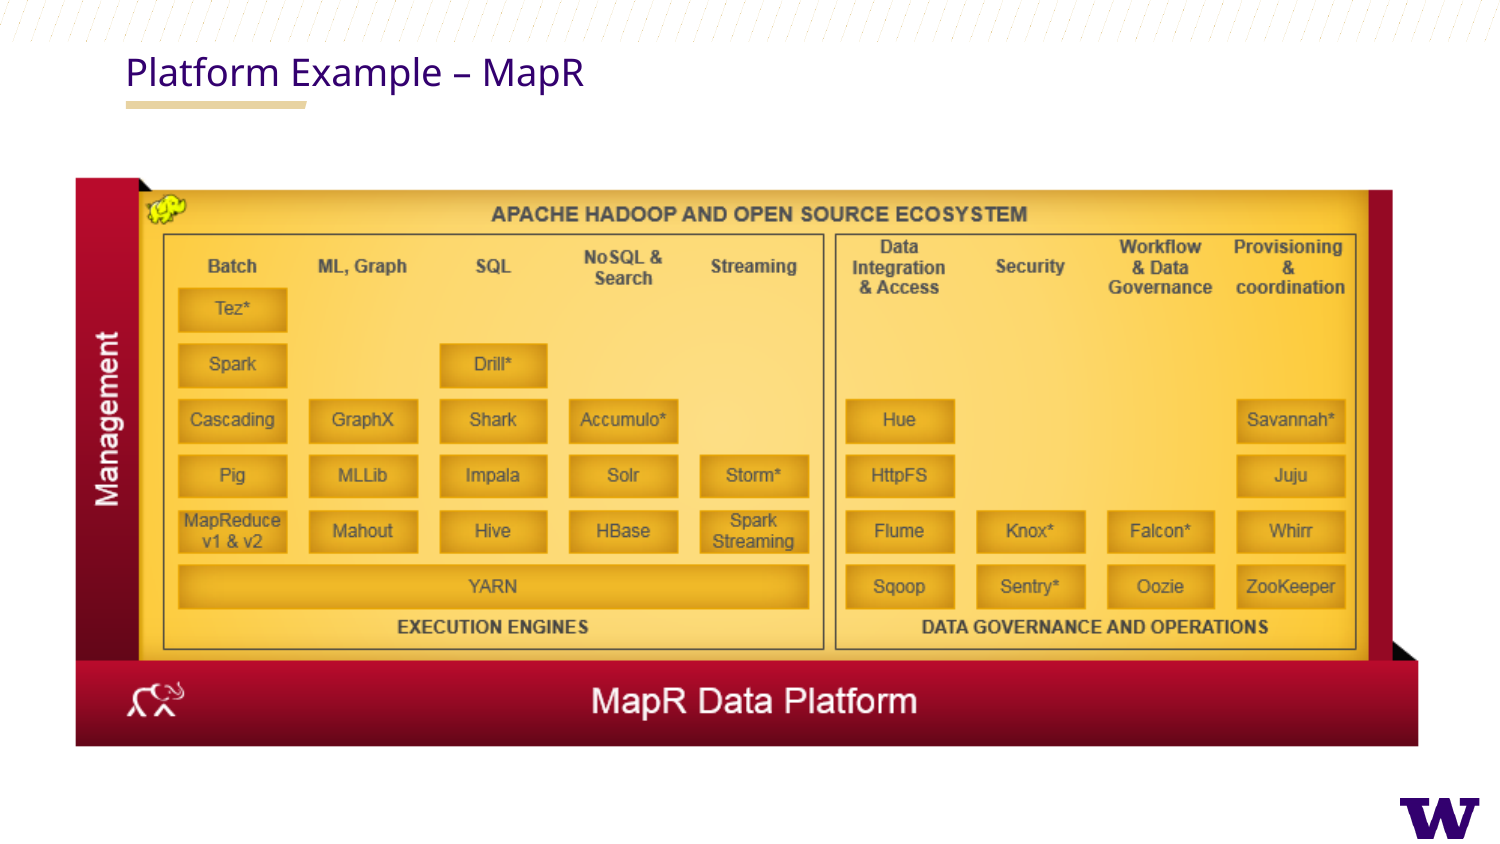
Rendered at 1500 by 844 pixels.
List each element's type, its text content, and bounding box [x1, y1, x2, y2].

picture [70, 108, 1424, 751]
picture [0, 0, 1500, 42]
list Platform Example – MapR [110, 45, 1453, 102]
